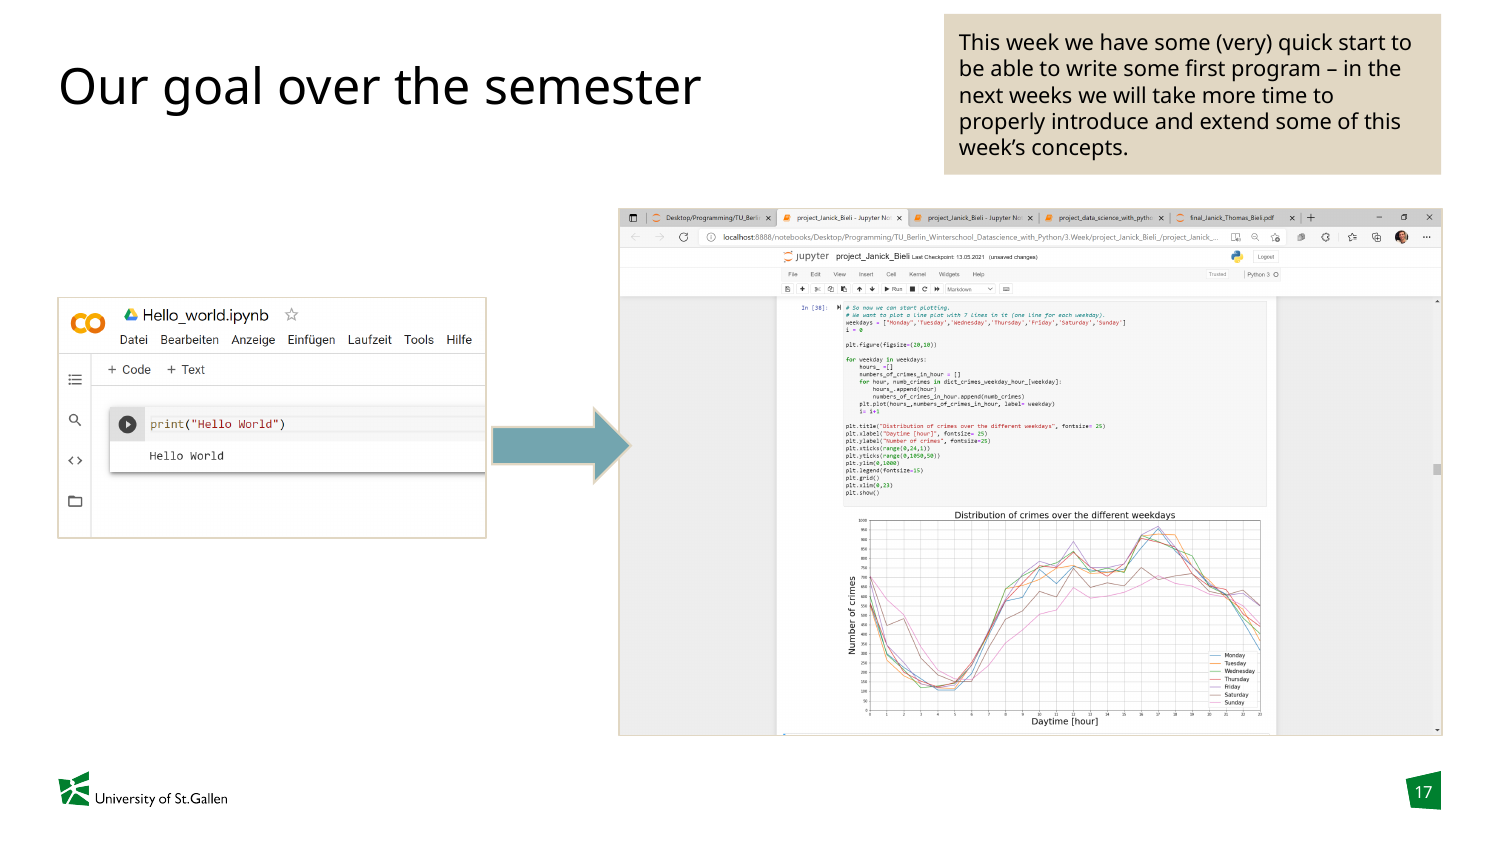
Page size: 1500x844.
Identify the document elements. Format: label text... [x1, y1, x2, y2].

picture [58, 771, 227, 807]
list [619, 209, 1442, 735]
title Our goal over the semester [58, 61, 944, 162]
text_box This week we have some (very) quick start to be able to write some first program – in the next weeks we will take more time to properly introduce and extend some of this week’s concepts. [944, 13, 1442, 175]
picture [58, 298, 486, 538]
text_box [491, 405, 619, 486]
slide_number 17 [1405, 782, 1442, 827]
